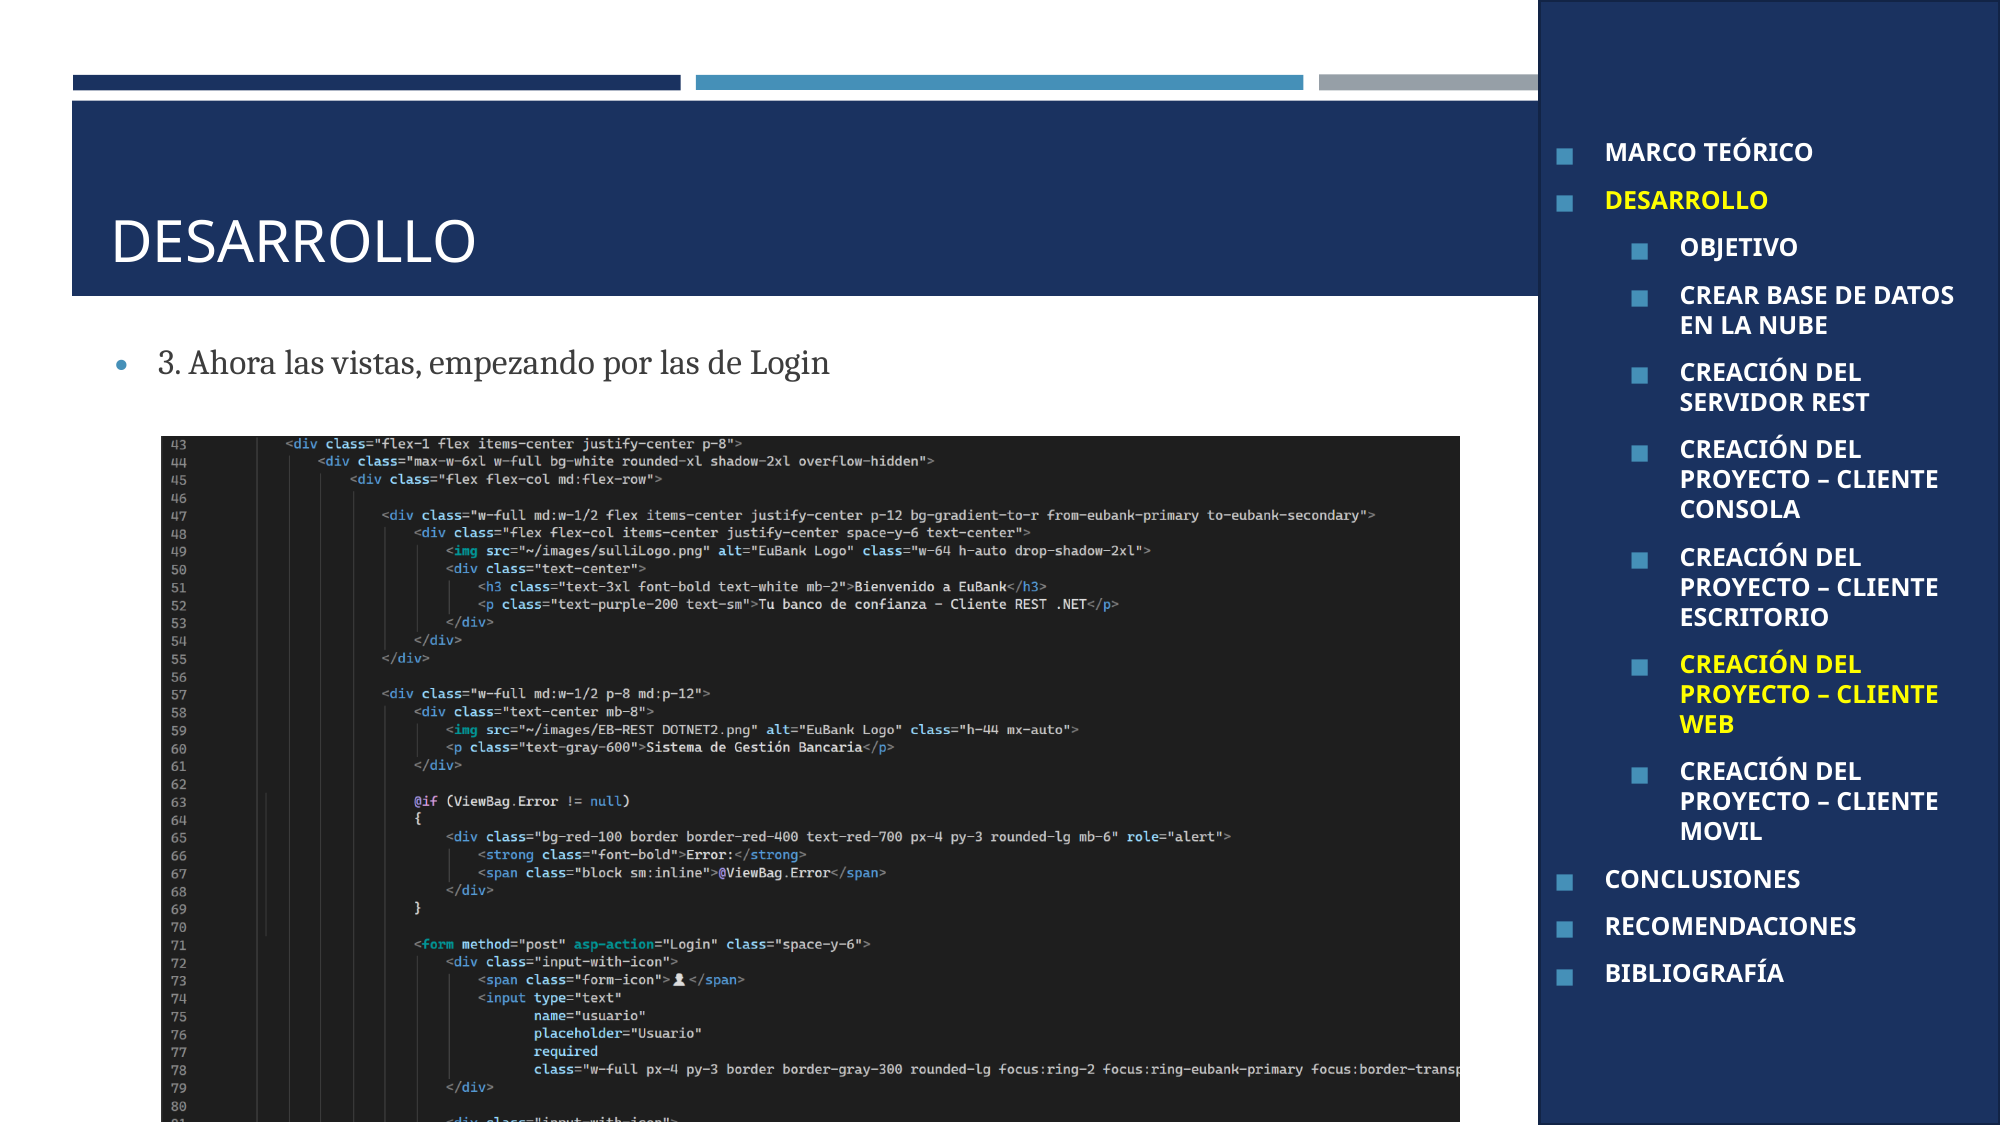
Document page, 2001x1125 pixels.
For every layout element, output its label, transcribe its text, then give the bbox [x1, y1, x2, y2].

title DESARROLLO [95, 115, 1539, 282]
picture [161, 435, 1460, 1123]
list 3. Ahora las vistas, empezando por las de Login [95, 328, 1526, 390]
text_box MARCO TEÓRICO DESARROLLO OBJETIVO CREAR BASE DE DATOS EN LA NUBE CREACIÓN DEL SERVIDOR REST CREACIÓN DEL PROYECTO – CLIENTE CONSOLA CREACIÓN DEL PROYECTO – CLIENTE ESCRITORIO CREACIÓN DEL PROYECTO – CLIENTE WEB CREACIÓN DEL PROYECTO – CLIENTE MOVIL CONCLUSIONES RECOMENDACIONES BIBLIOGRAFÍA [1539, 0, 2000, 1125]
